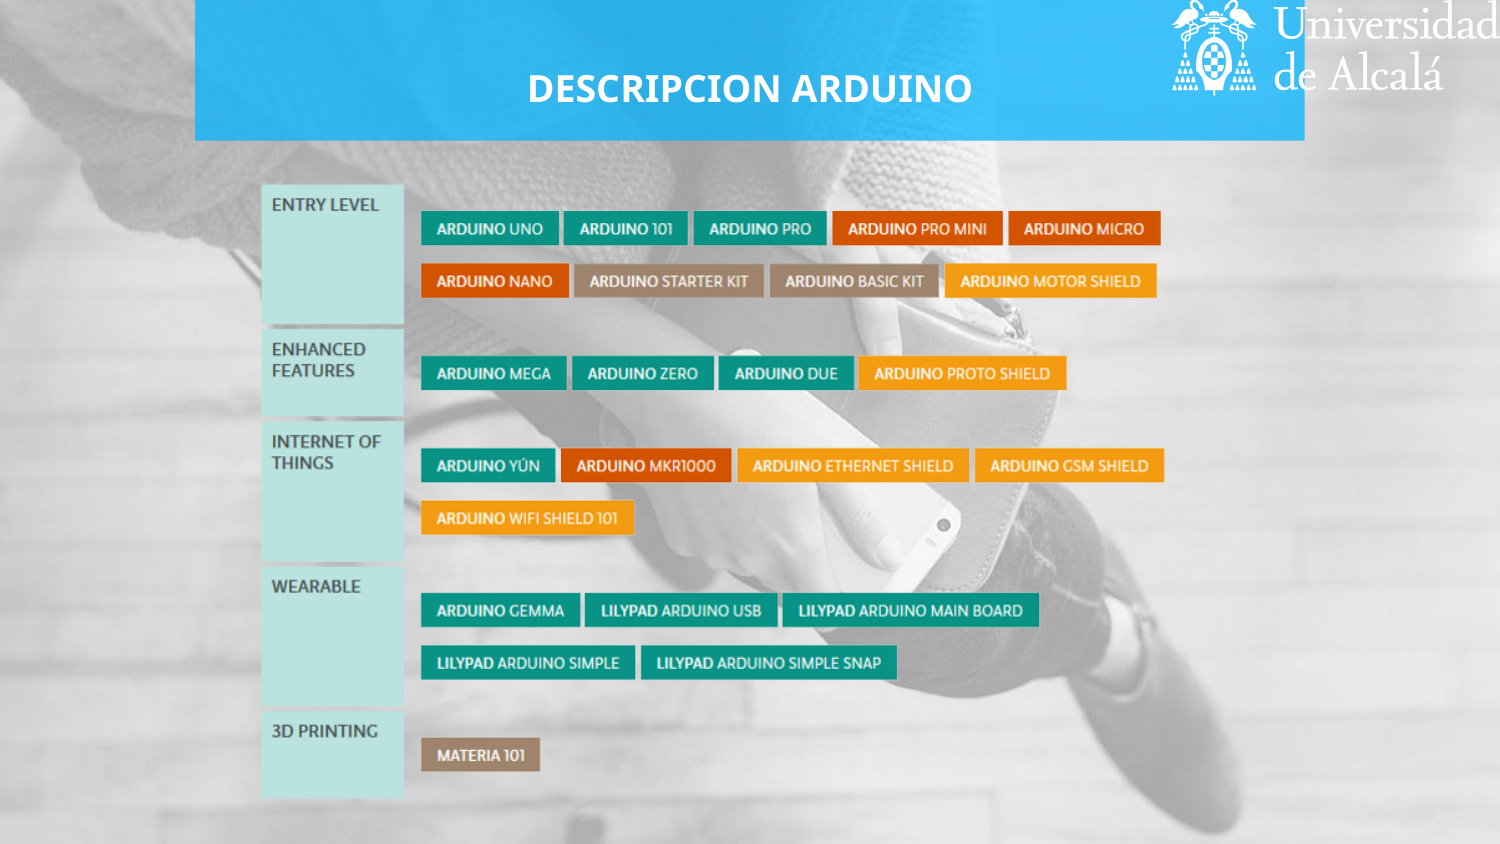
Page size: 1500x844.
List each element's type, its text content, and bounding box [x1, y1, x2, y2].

picture [257, 181, 1236, 803]
picture [195, 133, 1305, 141]
title DESCRIPCION ARDUINO [195, 49, 1305, 133]
picture [195, 0, 1500, 96]
